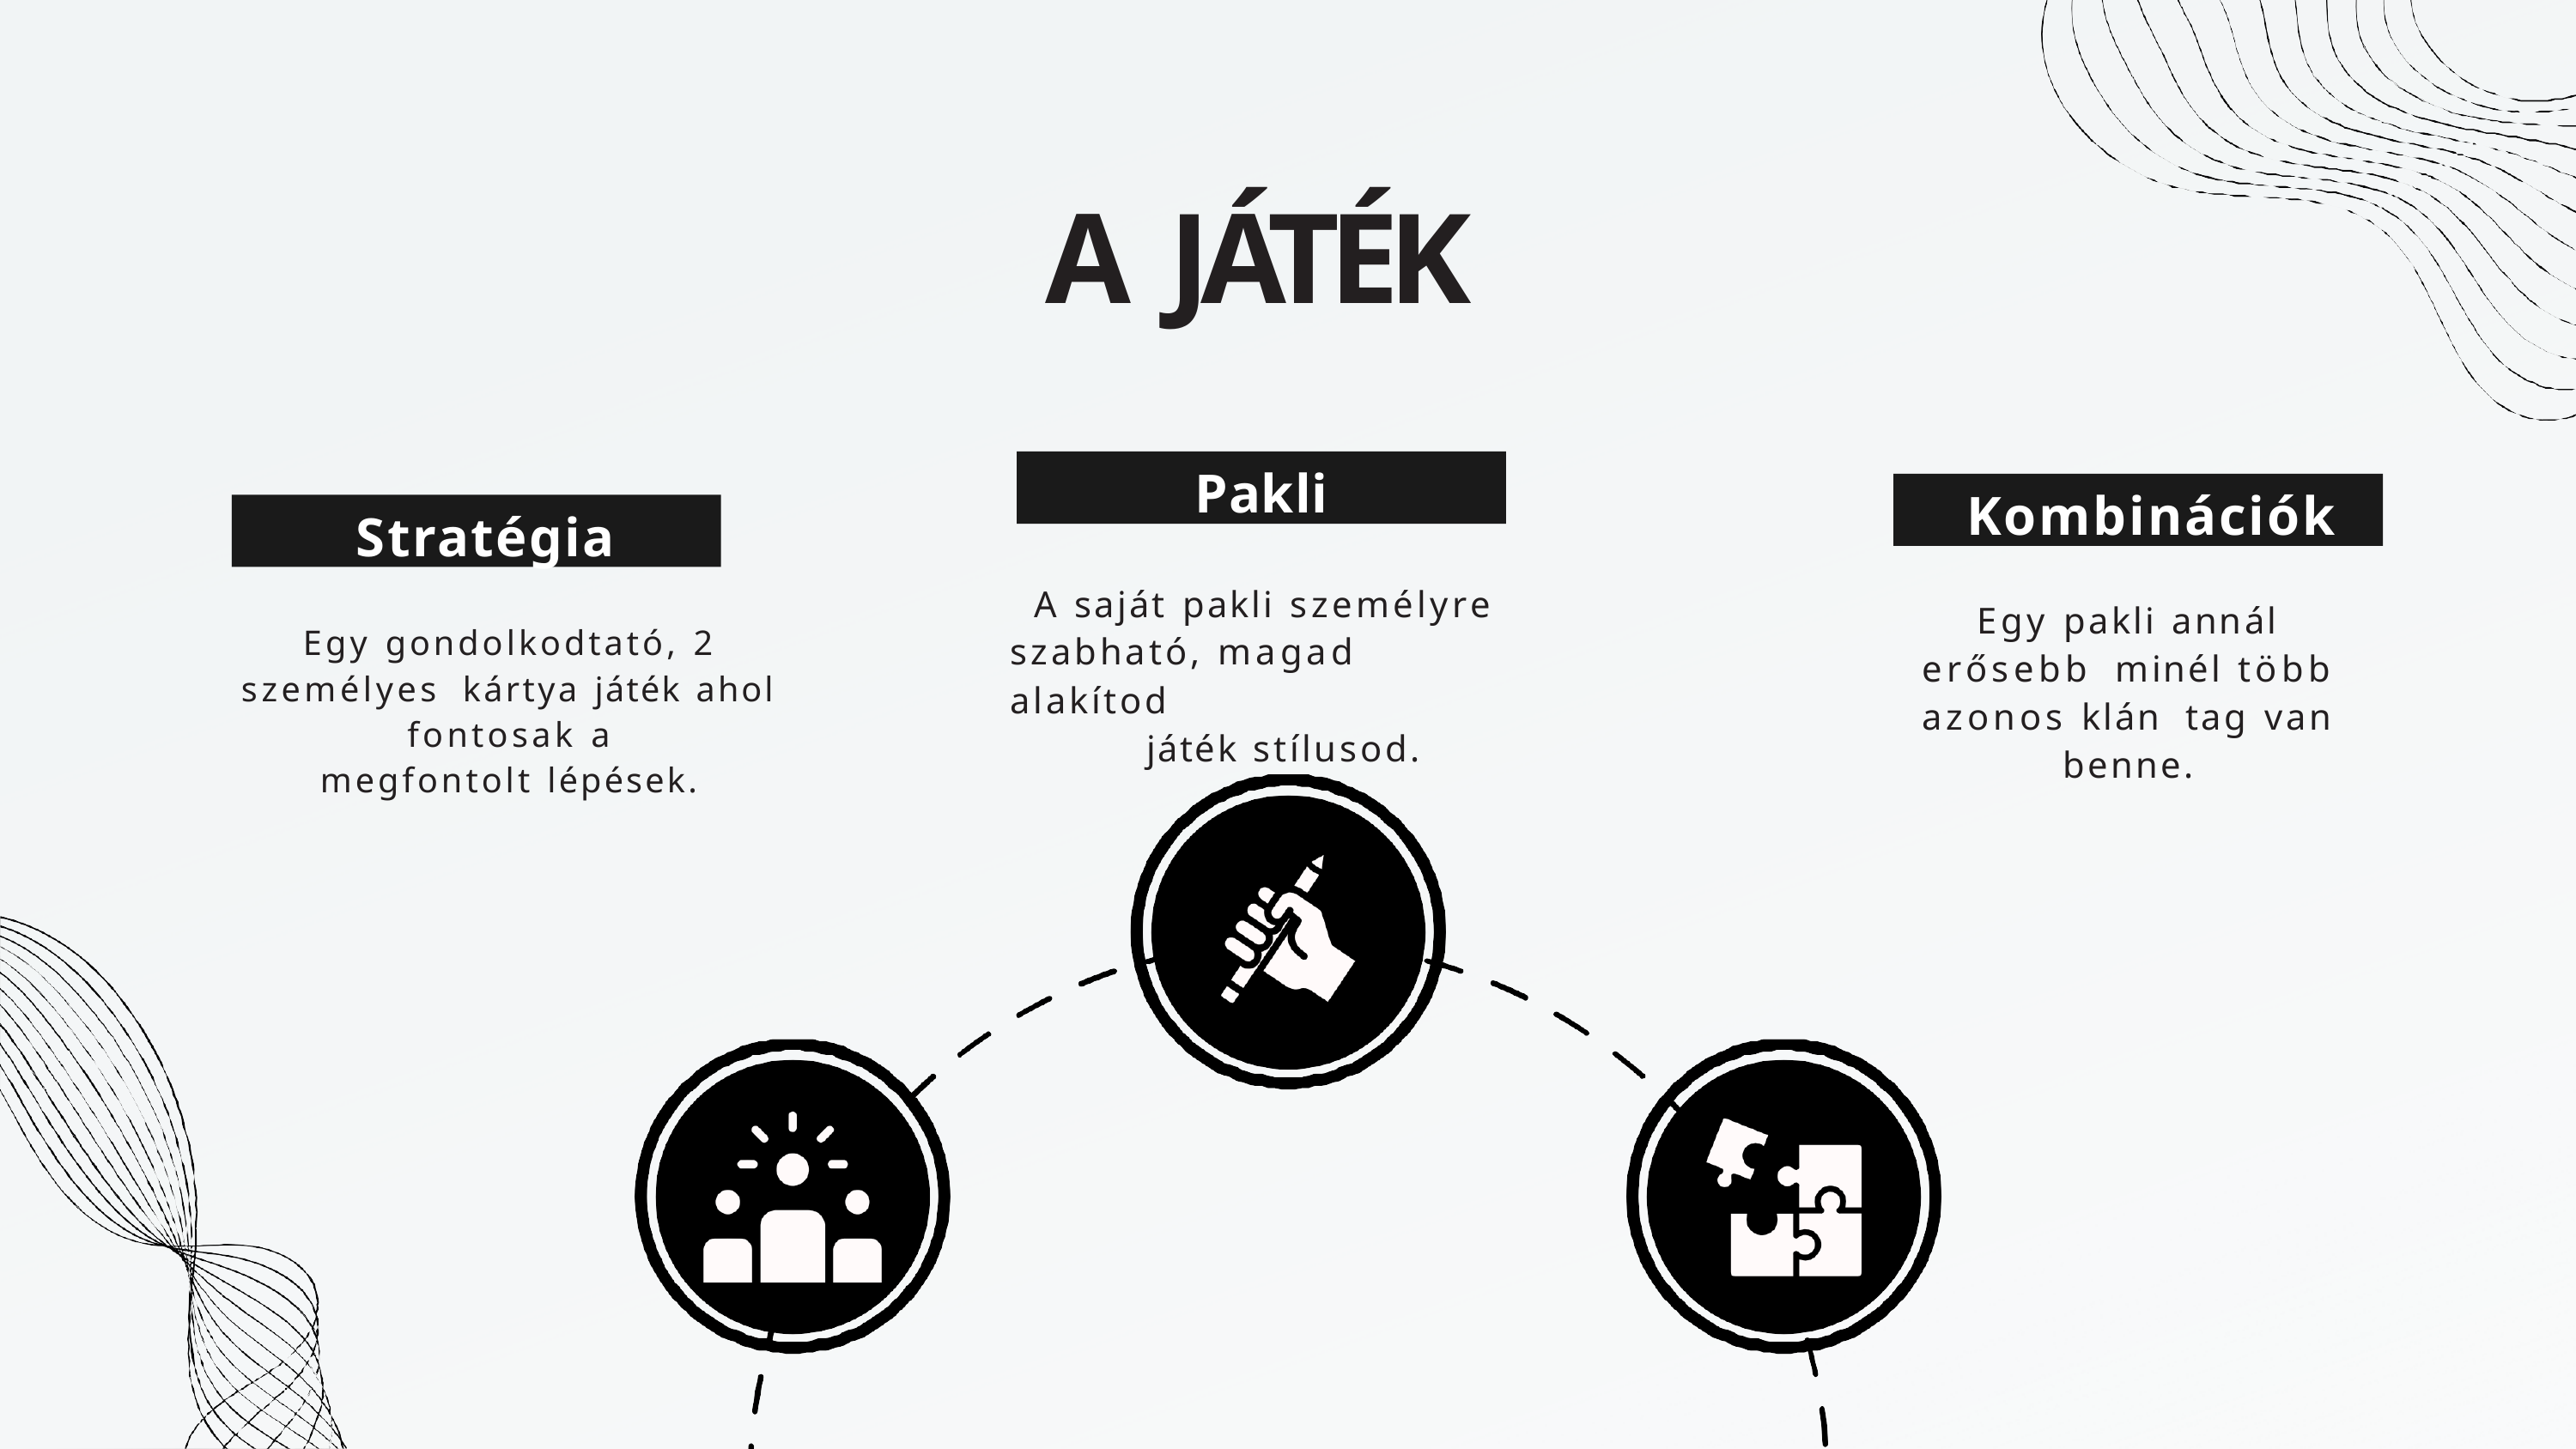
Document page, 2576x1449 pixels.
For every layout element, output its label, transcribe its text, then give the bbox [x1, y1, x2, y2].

text_box Kombinációk [1893, 473, 2384, 546]
text_box Egy gondolkodtató, 2 személyes kártya játék ahol fontosak a megfontolt lépések. [205, 615, 811, 800]
text_box Egy pakli annál erősebb minél több azonos klán tag van benne. [1891, 591, 2365, 785]
title A JÁTÉK [1042, 177, 1480, 421]
picture [0, 0, 2576, 1449]
text_box Pakli [1017, 451, 1506, 524]
text_box A saját pakli személyre szabható, magad alakítod játék stílusod. [1008, 574, 1515, 769]
text_box Stratégia [231, 494, 721, 567]
